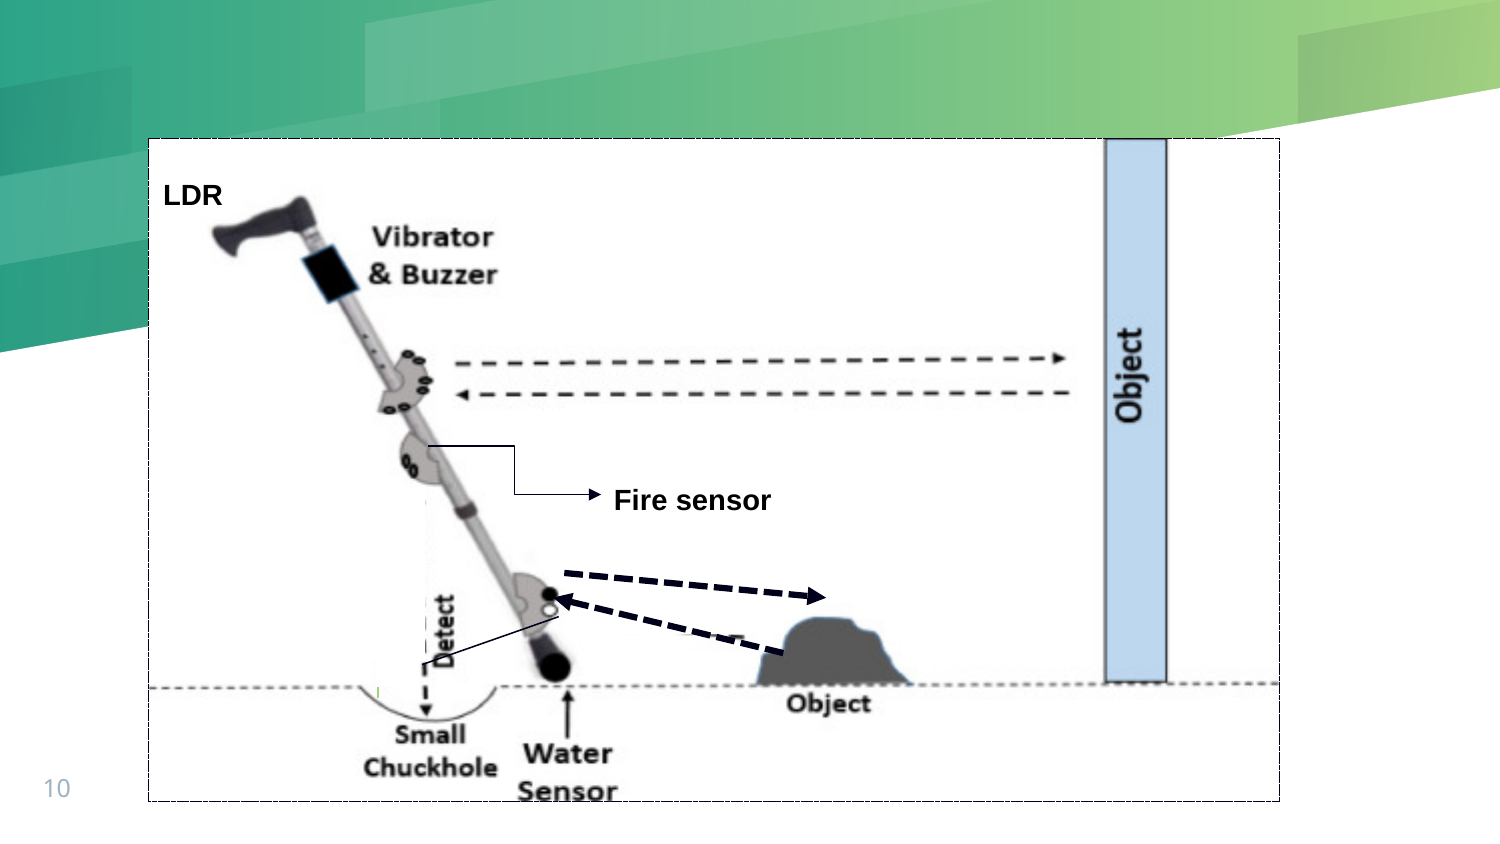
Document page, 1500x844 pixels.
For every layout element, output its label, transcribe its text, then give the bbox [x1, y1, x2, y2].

slide_number 10 [42, 766, 122, 807]
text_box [427, 445, 602, 495]
picture [148, 138, 1280, 802]
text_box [552, 597, 784, 654]
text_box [421, 616, 559, 665]
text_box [564, 572, 827, 598]
